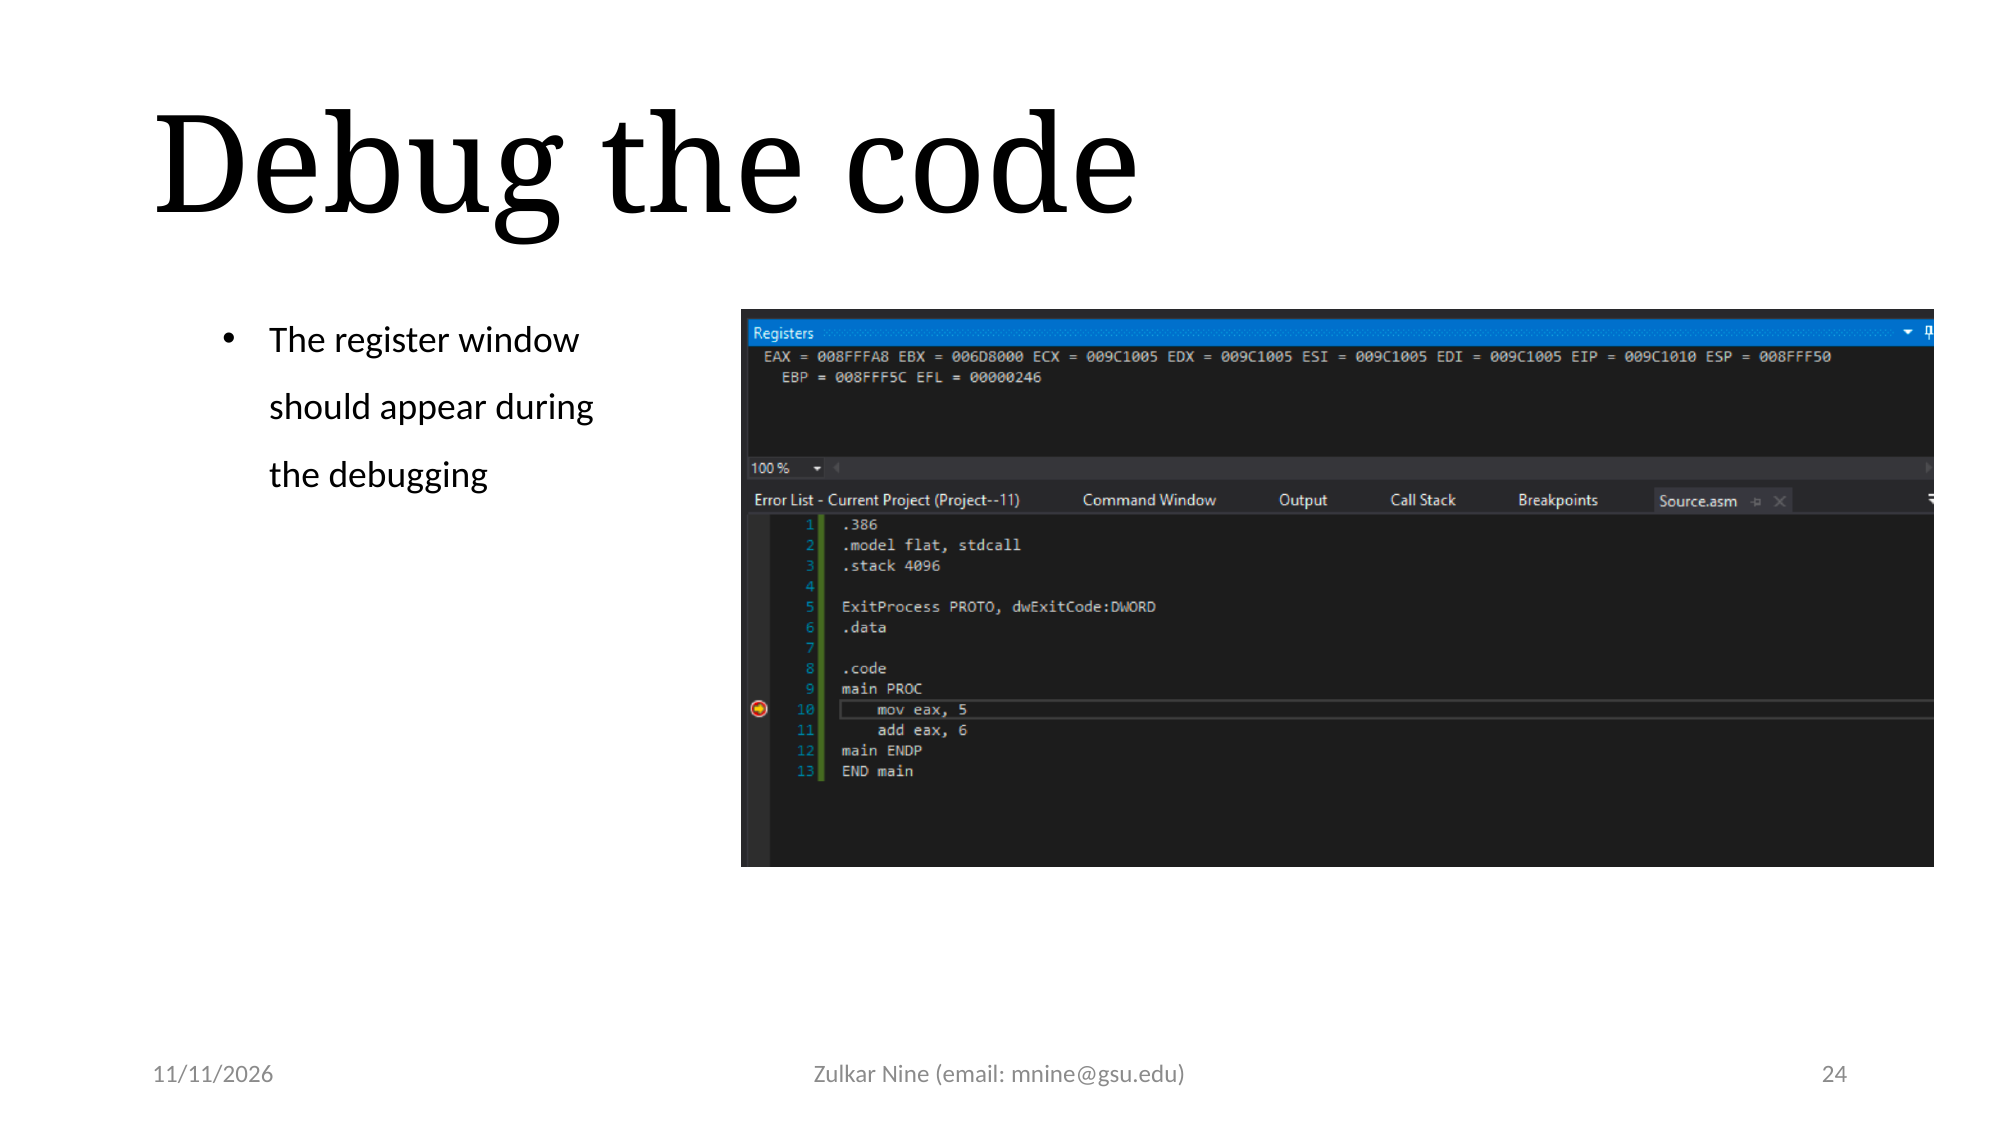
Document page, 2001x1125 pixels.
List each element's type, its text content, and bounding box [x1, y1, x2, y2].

title Debug the code [137, 59, 1863, 278]
text_box The register window should appear during the debugging [207, 284, 648, 570]
slide_number 24 [1412, 1042, 1863, 1103]
footer Zulkar Nine (email: mnine@gsu.edu) [662, 1042, 1338, 1103]
picture [741, 309, 1934, 867]
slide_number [137, 1042, 588, 1103]
